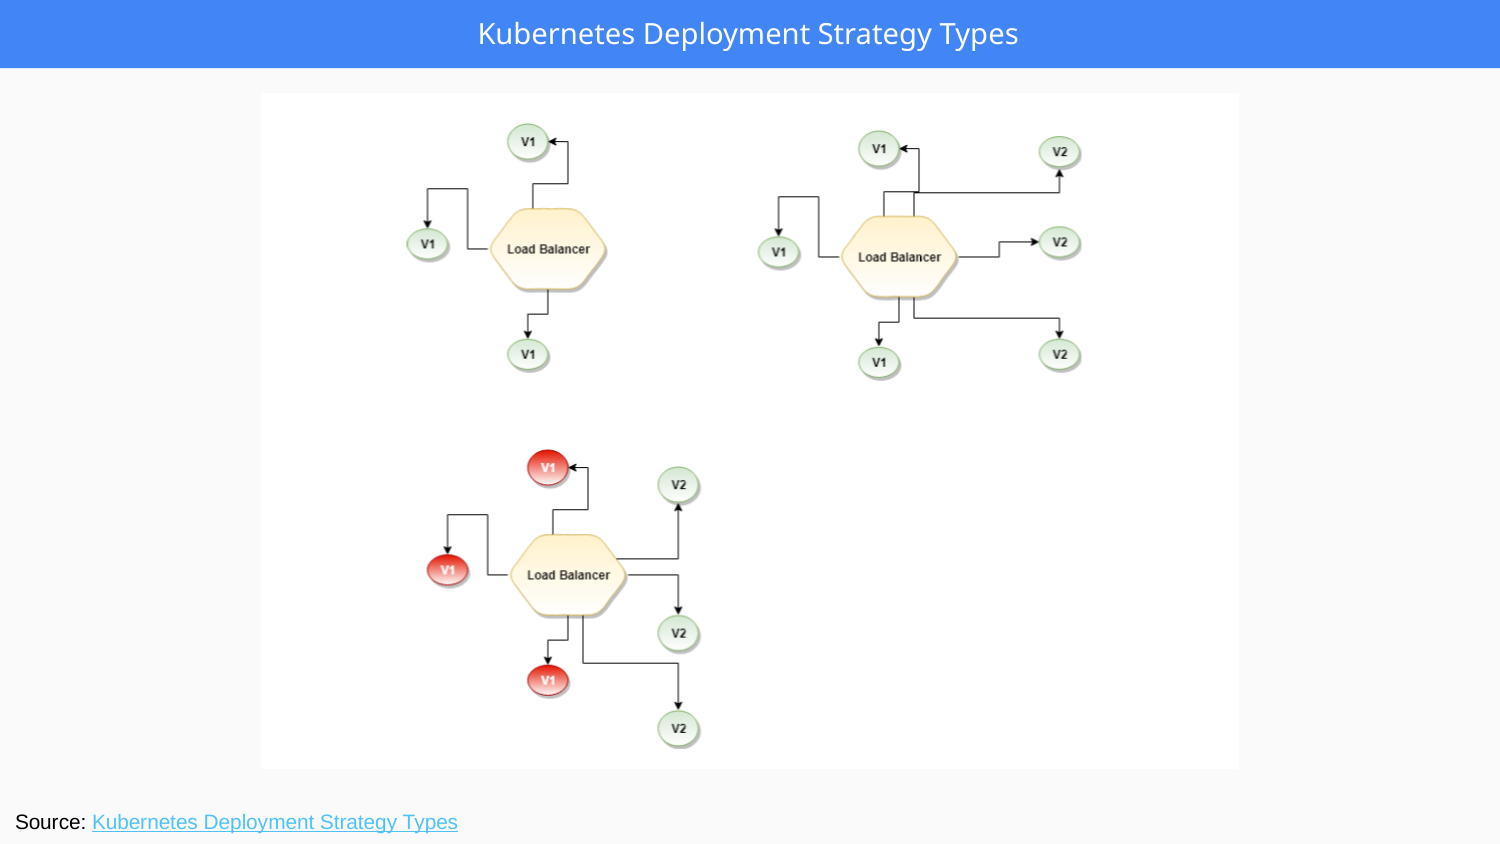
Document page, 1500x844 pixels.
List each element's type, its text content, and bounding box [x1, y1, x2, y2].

text_box Source: Kubernetes Deployment Strategy Types [0, 793, 1500, 844]
title Kubernetes Deployment Strategy Types [0, 0, 1497, 69]
picture [261, 92, 1239, 769]
